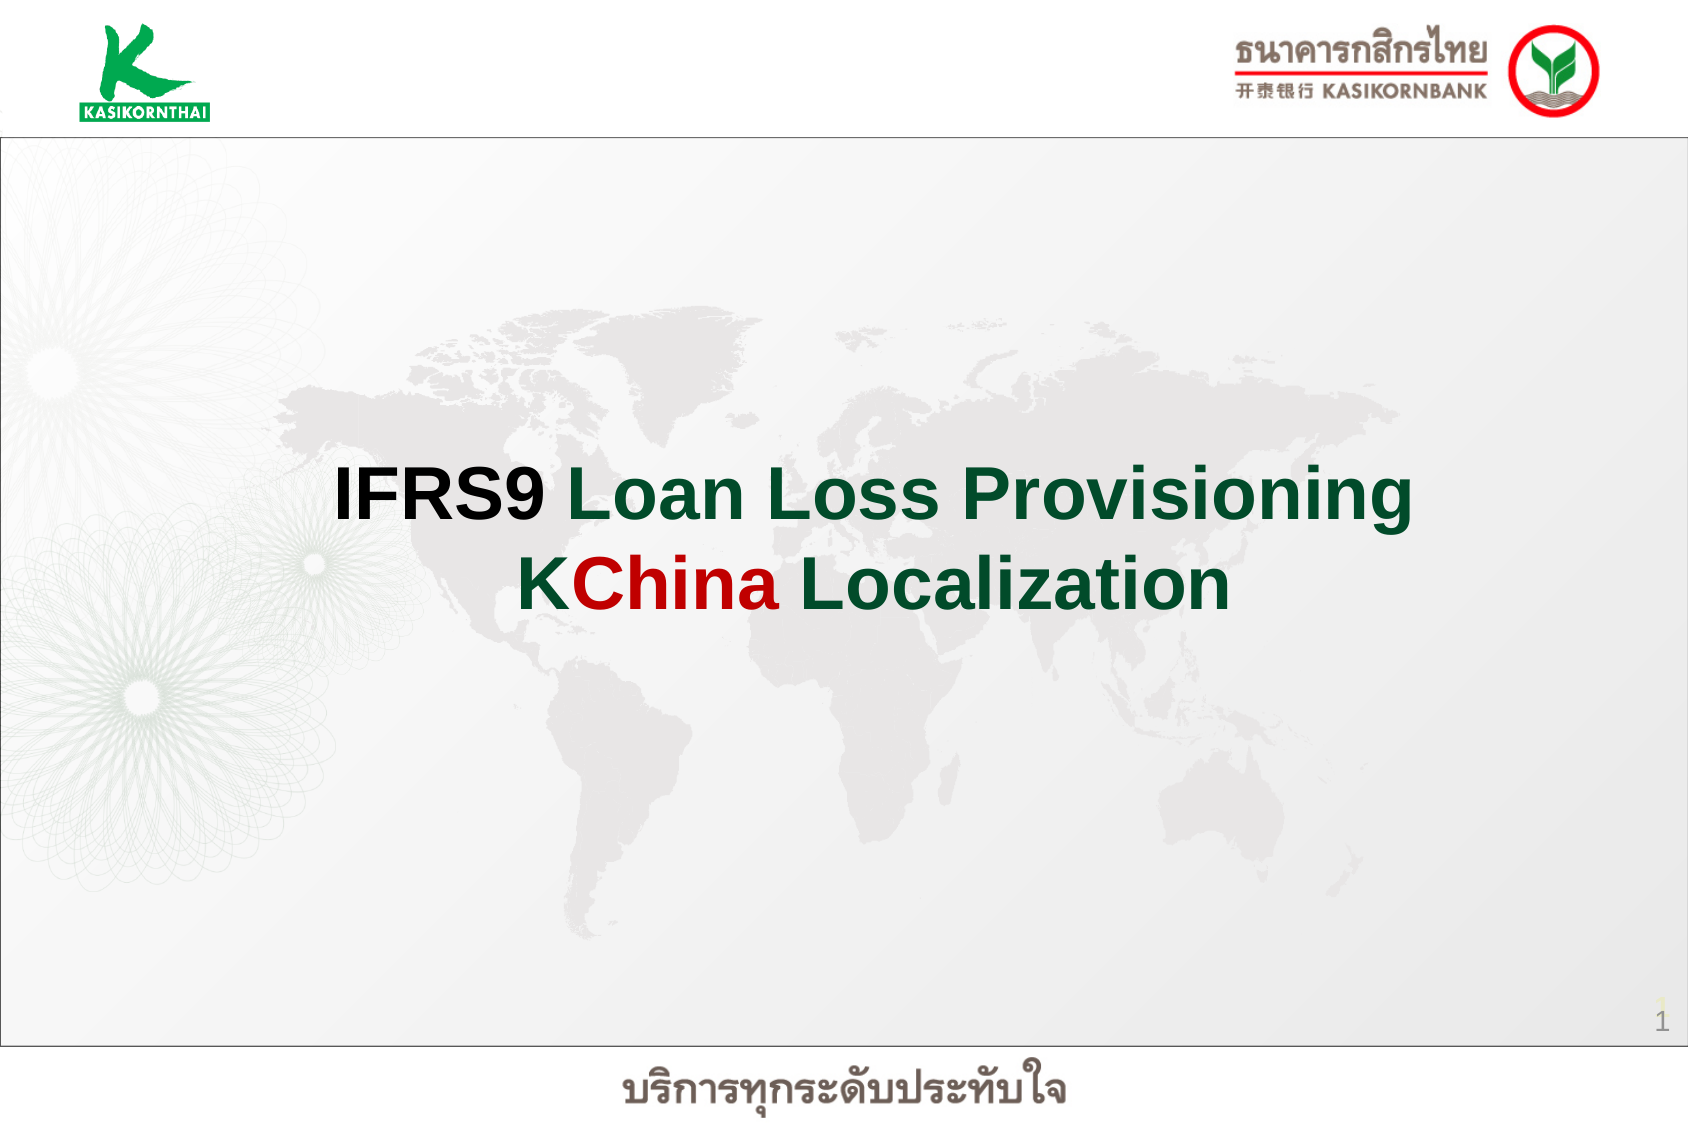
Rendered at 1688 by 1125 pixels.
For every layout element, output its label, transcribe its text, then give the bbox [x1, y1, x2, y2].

text_box IFRS9 Loan Loss Provisioning KChina Localization [268, 437, 1482, 633]
picture [0, 1049, 1688, 1125]
picture [1233, 23, 1601, 120]
picture [79, 23, 210, 122]
